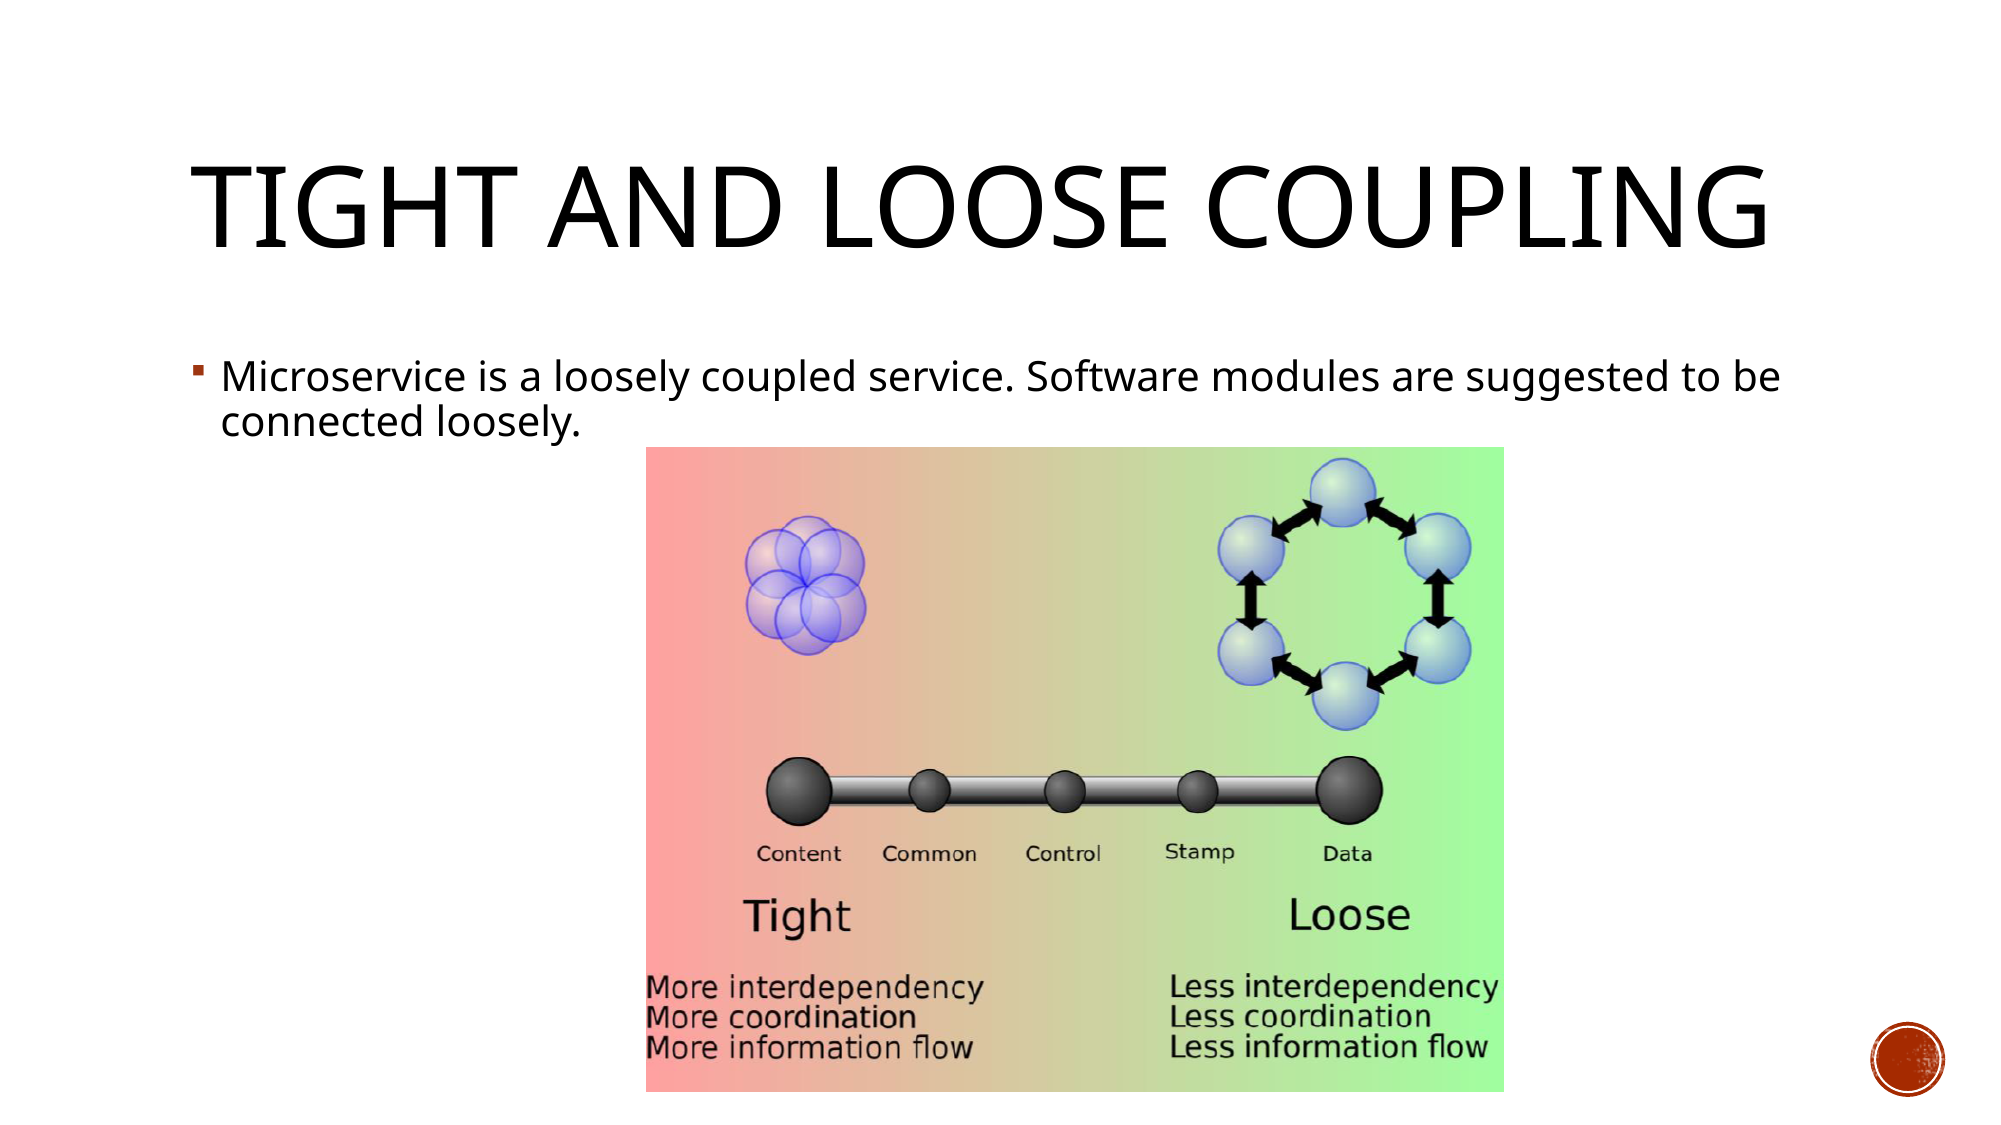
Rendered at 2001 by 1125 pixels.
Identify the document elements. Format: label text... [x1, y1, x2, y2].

title Tight and loose coupling [175, 79, 1826, 344]
picture [638, 435, 1514, 1100]
list Microservice is a loosely coupled service. Software modules are suggested to be connected loosely. [175, 348, 1826, 1013]
